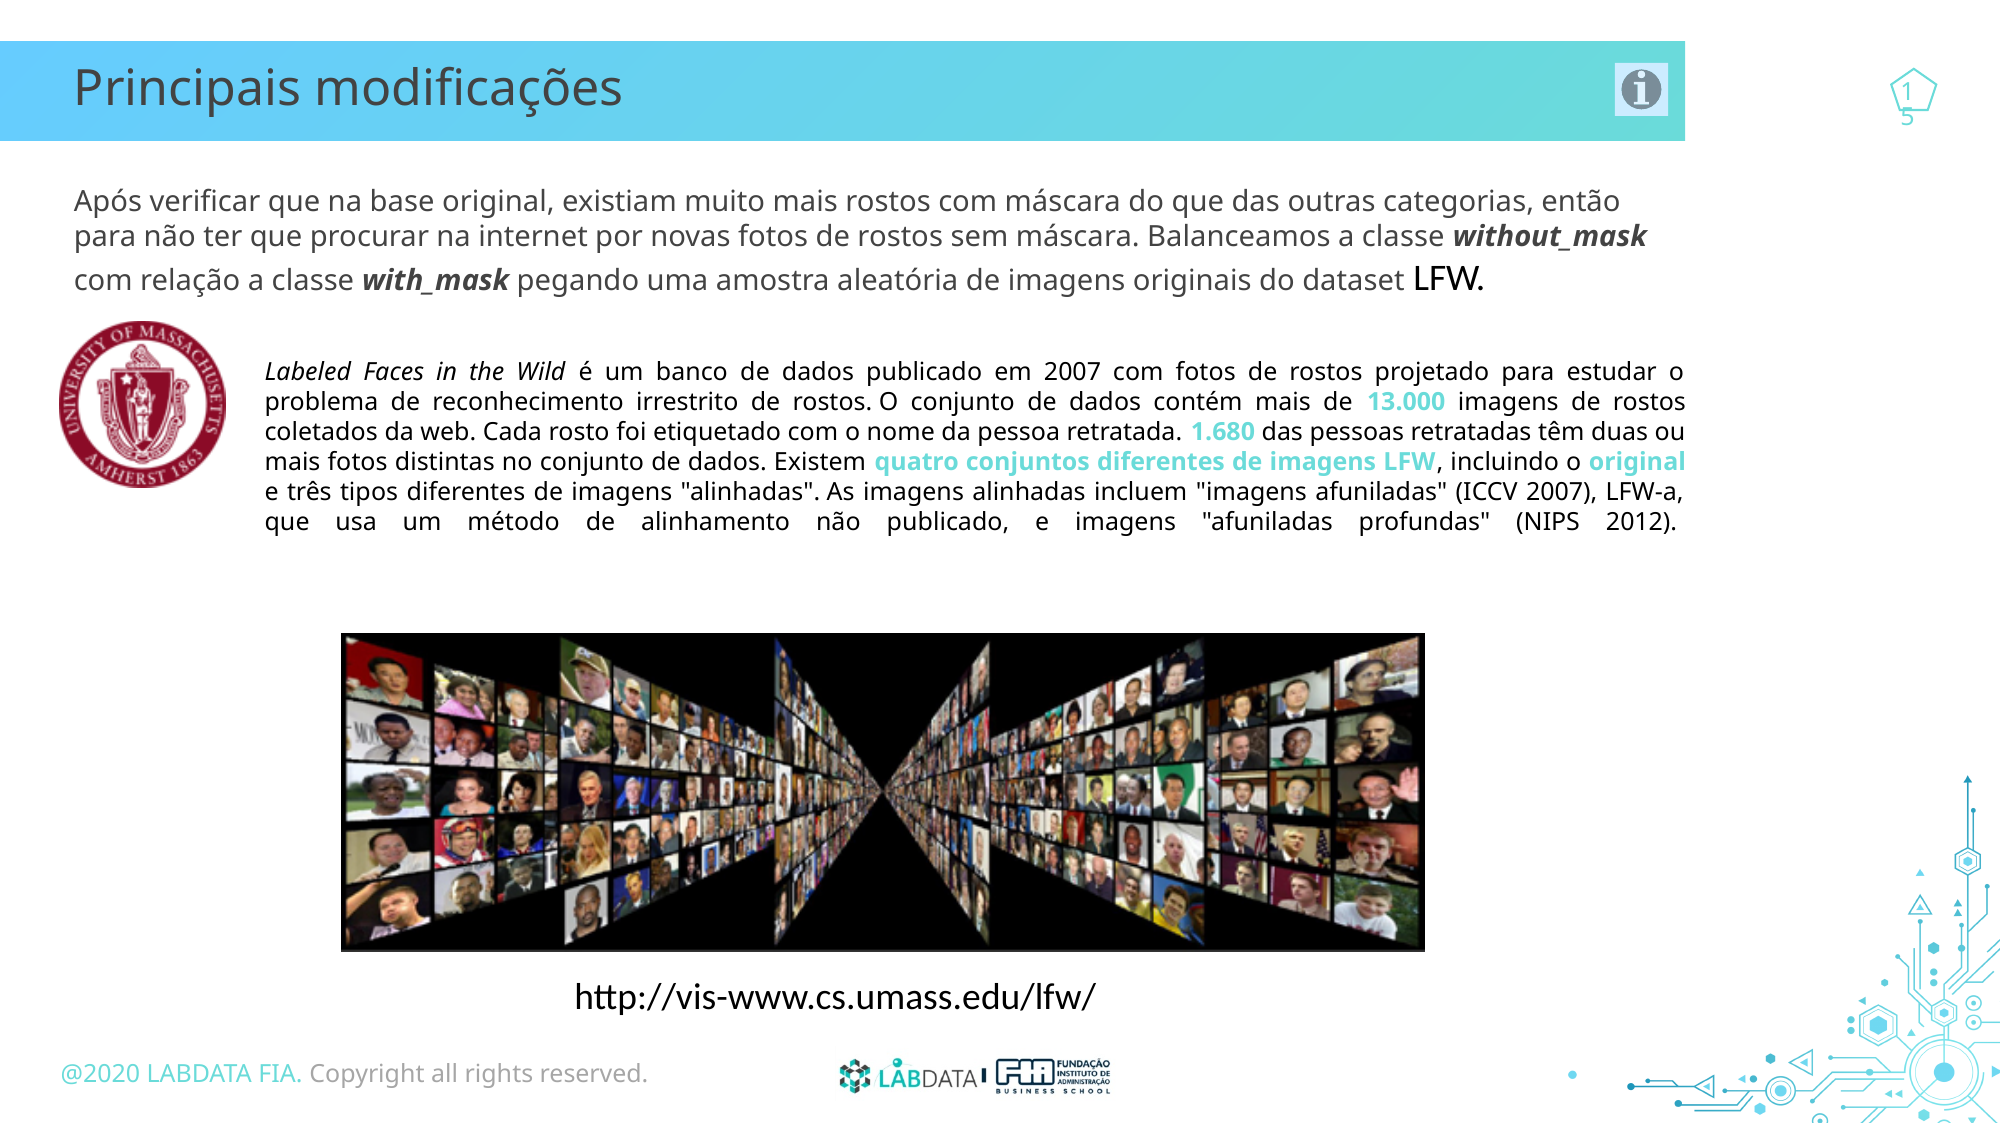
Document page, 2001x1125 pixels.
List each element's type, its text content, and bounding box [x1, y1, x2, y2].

picture [1567, 775, 2000, 1123]
picture [341, 633, 1425, 952]
text_box Após verificar que na base original, existiam muito mais rostos com máscara do que das outras categorias, então para não ter que procurar na internet por novas fotos de rostos sem máscara. Balanceamos a classe without_mask com relação a classe with_mask pegando uma amostra aleatória de imagens originais do dataset LFW. [58, 175, 1686, 306]
text_box [1890, 67, 1938, 112]
text_box 15 [1885, 62, 1944, 123]
text_box Labeled Faces in the Wild é um banco de dados publicado em 2007 com fotos de rostos projetado para estudar o problema de reconhecimento irrestrito de rostos. O conjunto de dados contém mais de 13.000 imagens de rostos coletados da web. Cada rosto foi etiquetado com o nome da pessoa retratada. 1.680 das pessoas retratadas têm duas ou mais fotos distintas no conjunto de dados. Existem quatro conjuntos diferentes de imagens LFW, incluindo o original e três tipos diferentes de imagens "alinhadas". As imagens alinhadas incluem "imagens afuniladas" (ICCV 2007), LFW-a, que usa um método de alinhamento não publicado, e imagens "afuniladas profundas" (NIPS 2012). [249, 340, 1702, 638]
text_box [0, 41, 58, 141]
text_box [1146, 41, 1686, 141]
picture [835, 1046, 1116, 1101]
text_box Principais modificações [58, 27, 1146, 145]
slide_number @2020 LABDATA FIA. Copyright all rights reserved. [45, 1042, 721, 1103]
picture [59, 321, 226, 488]
text_box [1614, 62, 1669, 117]
text_box http://vis-www.cs.umass.edu/lfw/ [559, 964, 1112, 1025]
